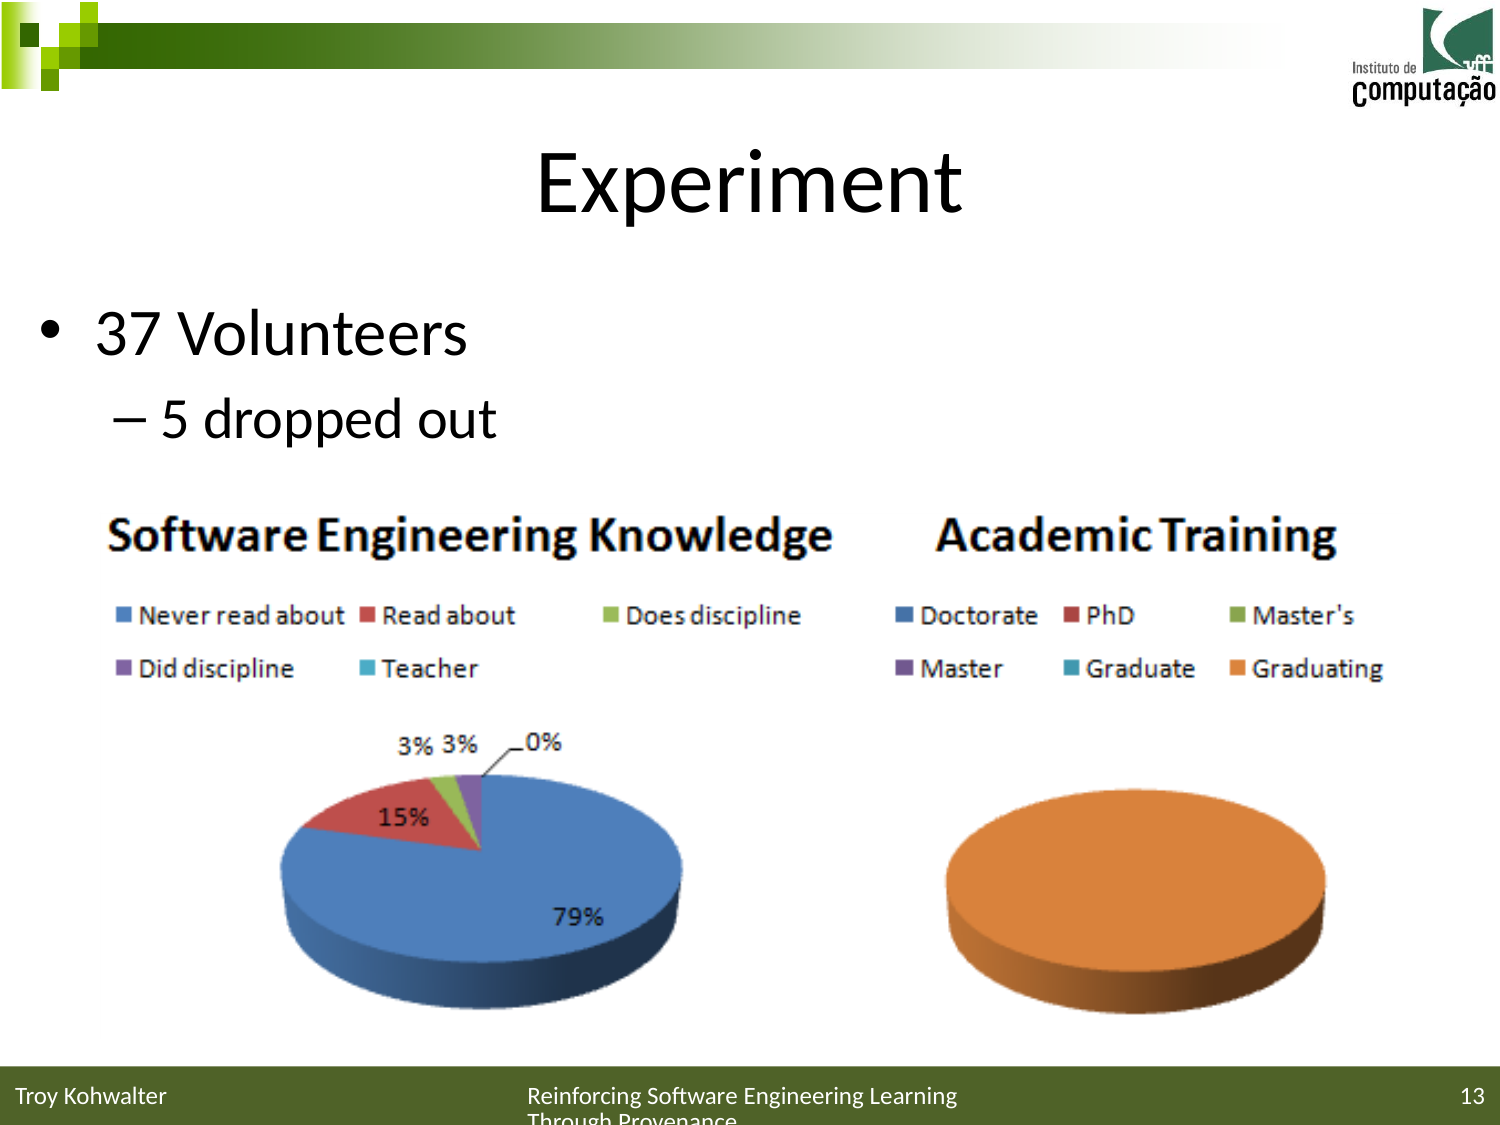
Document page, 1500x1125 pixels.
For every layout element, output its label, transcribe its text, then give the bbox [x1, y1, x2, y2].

title Experiment [75, 82, 1425, 270]
footer Reinforcing Software Engineering Learning Through Provenance [512, 1065, 988, 1125]
list 37 Volunteers 5 dropped out [23, 281, 1477, 1055]
slide_number Troy Kohwalter [0, 1065, 350, 1125]
picture [99, 512, 1401, 1040]
slide_number 13 [1149, 1065, 1500, 1125]
